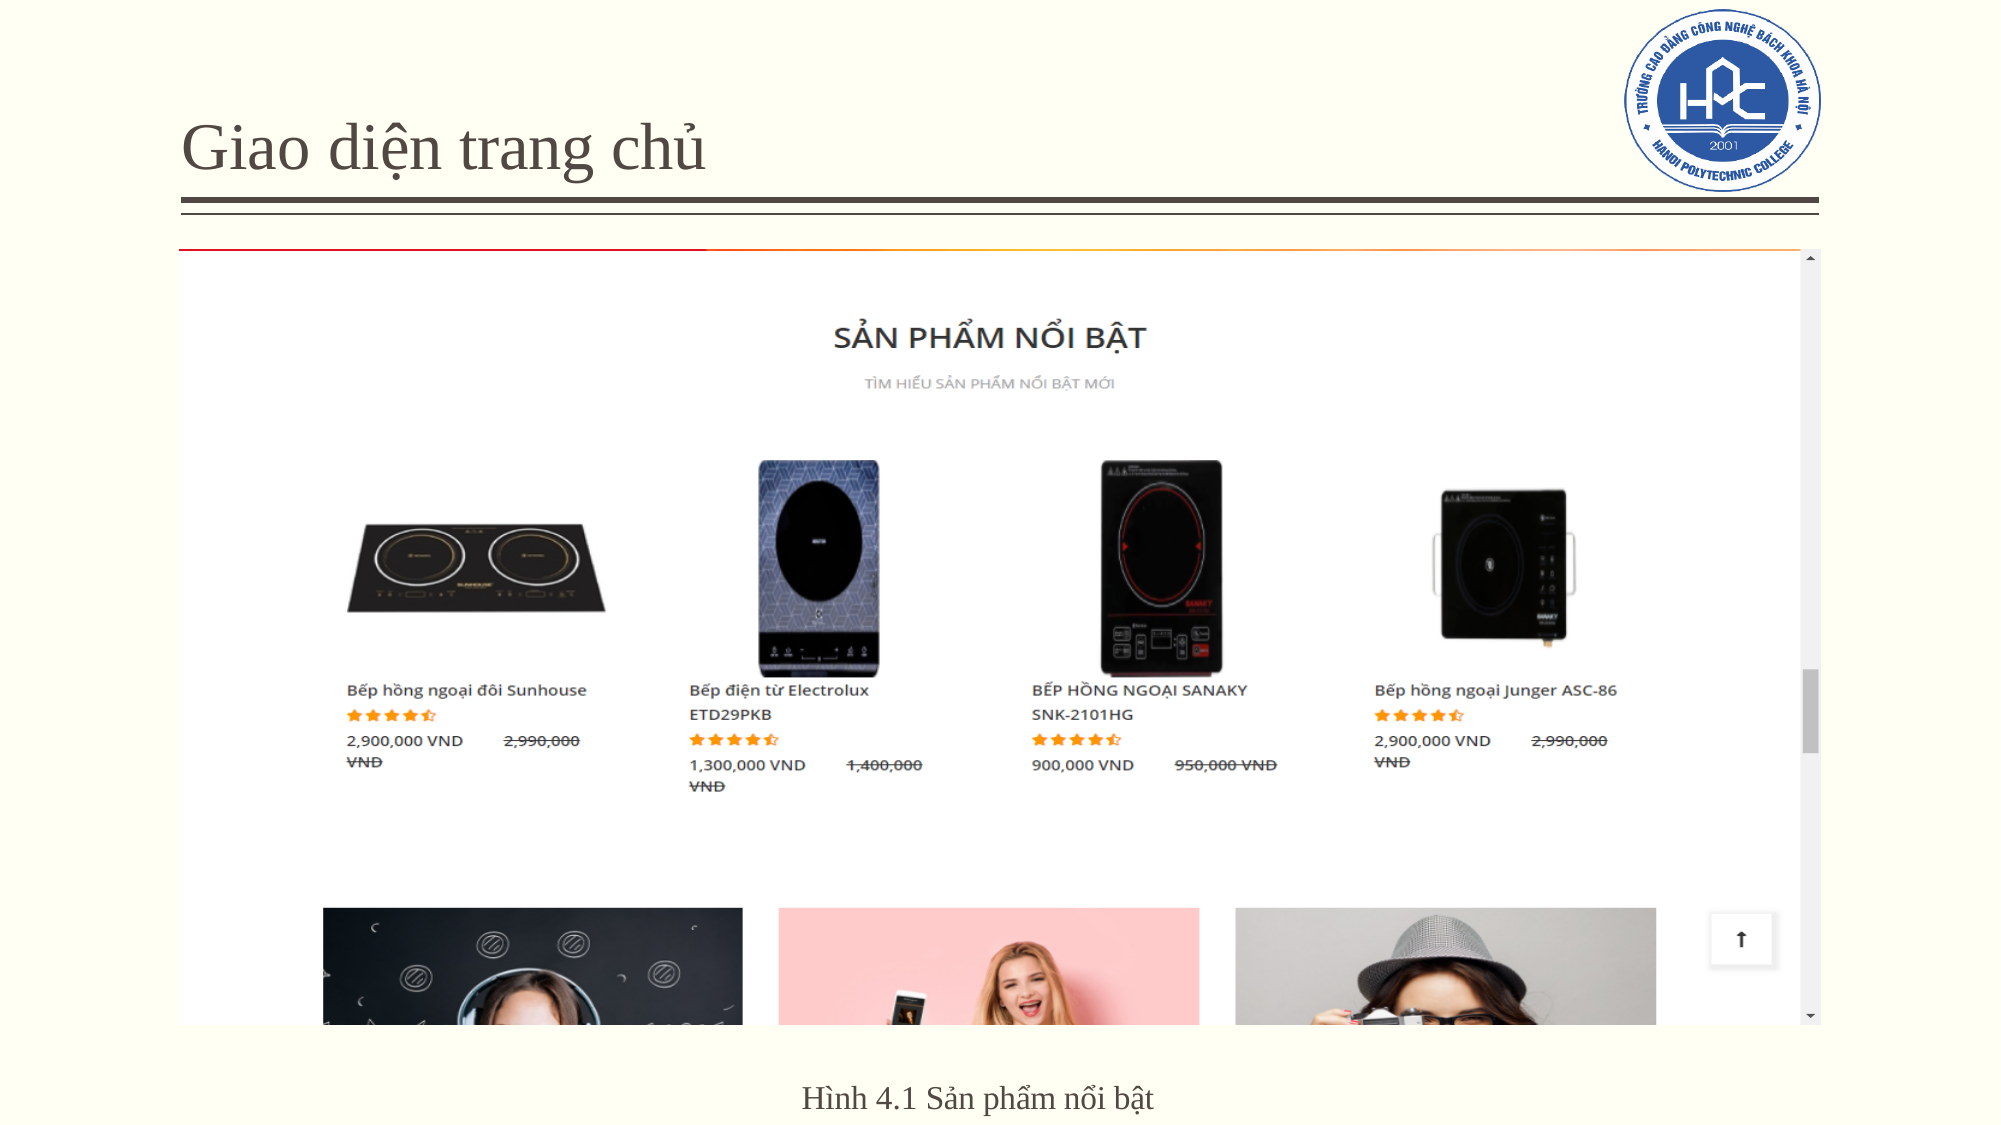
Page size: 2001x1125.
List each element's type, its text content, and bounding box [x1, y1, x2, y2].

title Giao diện trang chủ [179, 100, 995, 249]
picture [1624, 9, 1821, 192]
picture [178, 249, 1821, 1025]
text_box Hình 4.1 Sản phẩm nổi bật [799, 1074, 1194, 1116]
